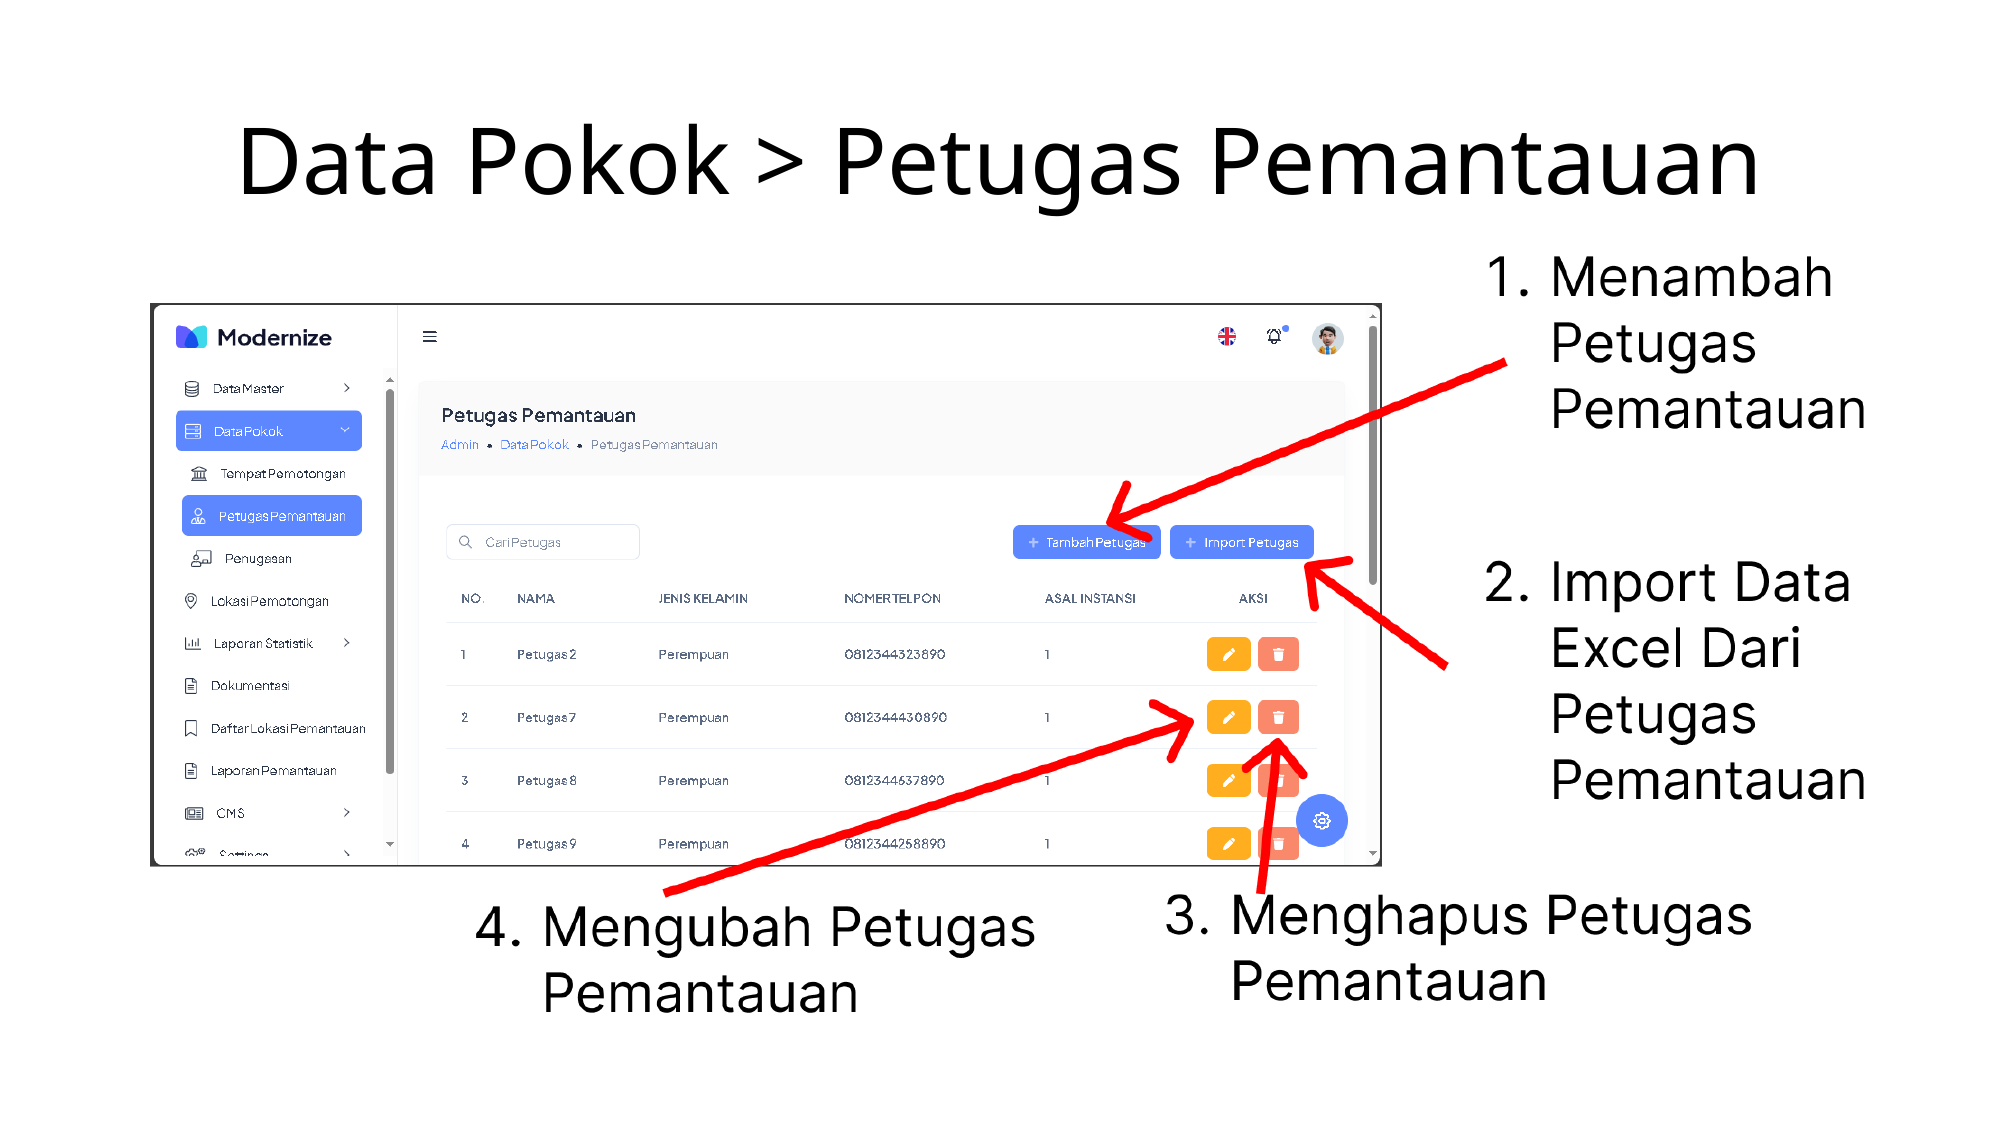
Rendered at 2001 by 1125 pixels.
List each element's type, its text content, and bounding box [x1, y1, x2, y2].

picture [149, 243, 1900, 1025]
title Data Pokok > Petugas Pemantauan [191, 23, 1809, 222]
